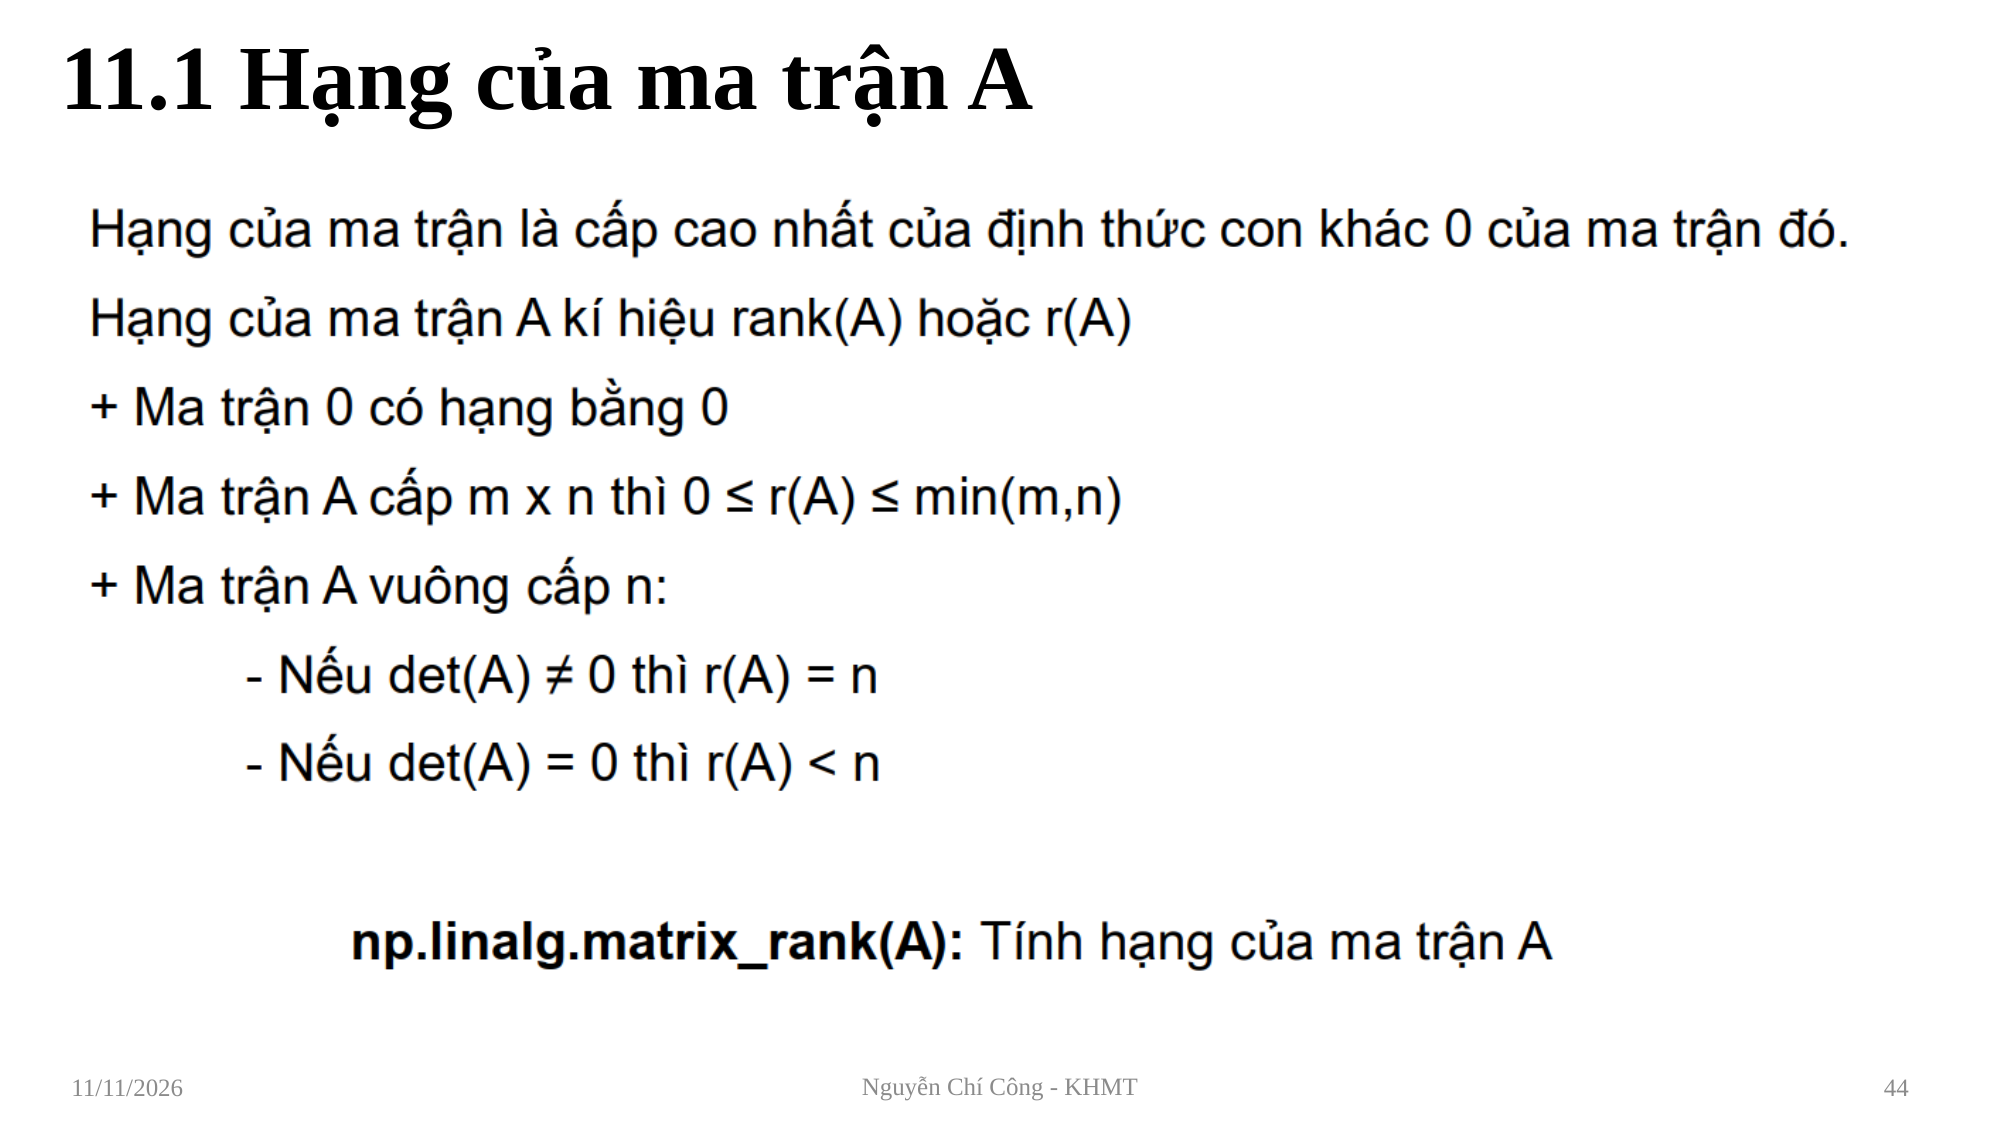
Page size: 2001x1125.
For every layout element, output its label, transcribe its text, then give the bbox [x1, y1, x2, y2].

footer Nguyễn Chí Công - KHMT [662, 1067, 1338, 1103]
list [65, 162, 1915, 1046]
slide_number 44 [1573, 1067, 1924, 1106]
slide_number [56, 1067, 427, 1106]
title 11.1 Hạng của ma trận A [45, 19, 1935, 140]
